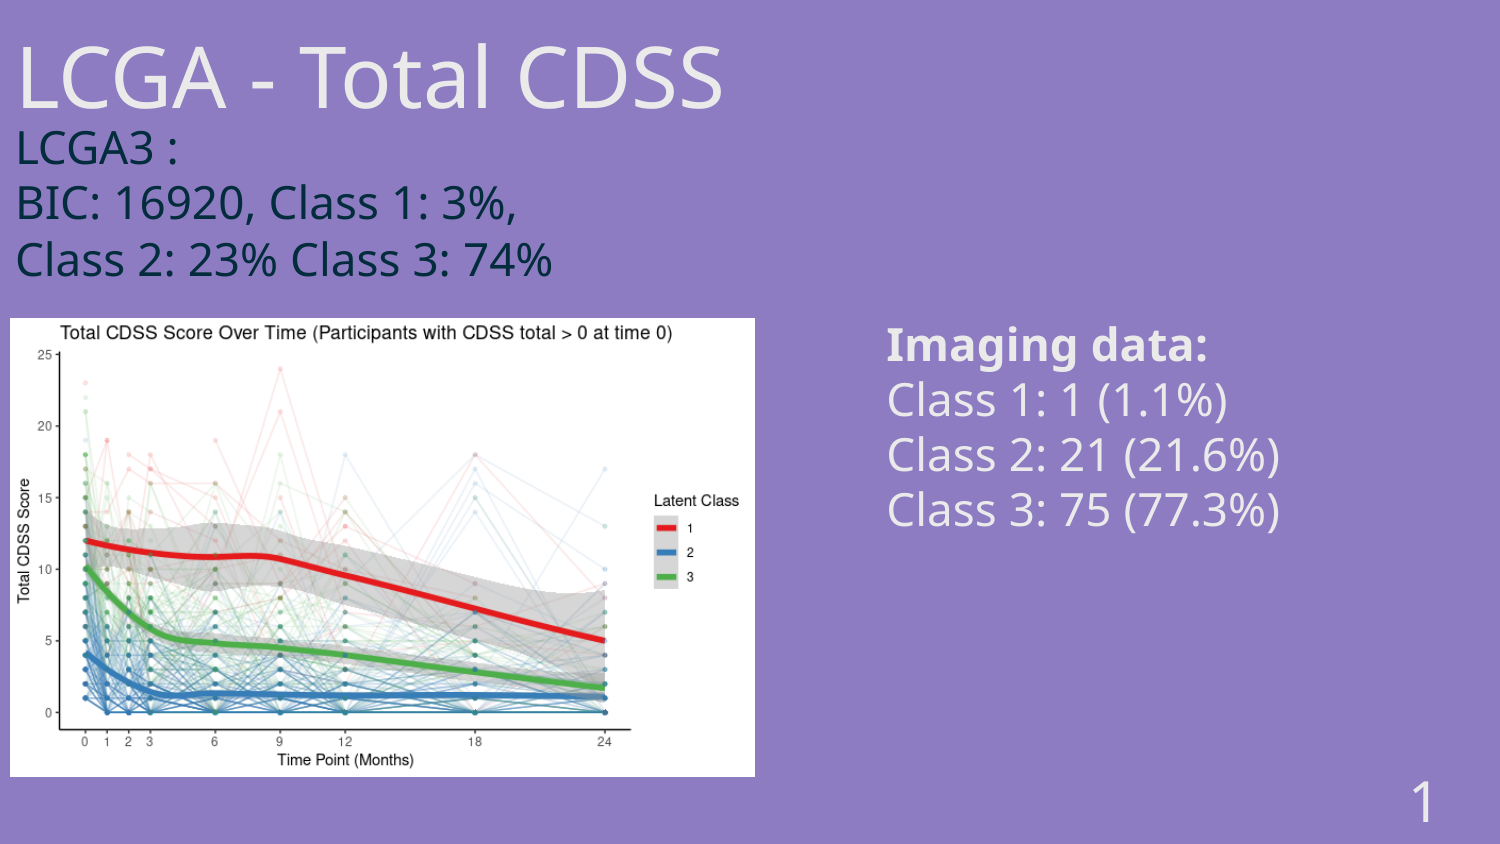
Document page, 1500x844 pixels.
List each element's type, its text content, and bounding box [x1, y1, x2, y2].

text_box 17 [1393, 750, 1480, 806]
text_box LCGA - Total CDSS [0, 8, 859, 141]
text_box Imaging data: Class 1: 1 (1.1%) Class 2: 21 (21.6%) Class 3: 75 (77.3%) [871, 300, 1500, 532]
text_box LCGA3 : BIC: 16920, Class 1: 3%, Class 2: 23% Class 3: 74% [0, 103, 1062, 296]
picture [10, 317, 755, 778]
